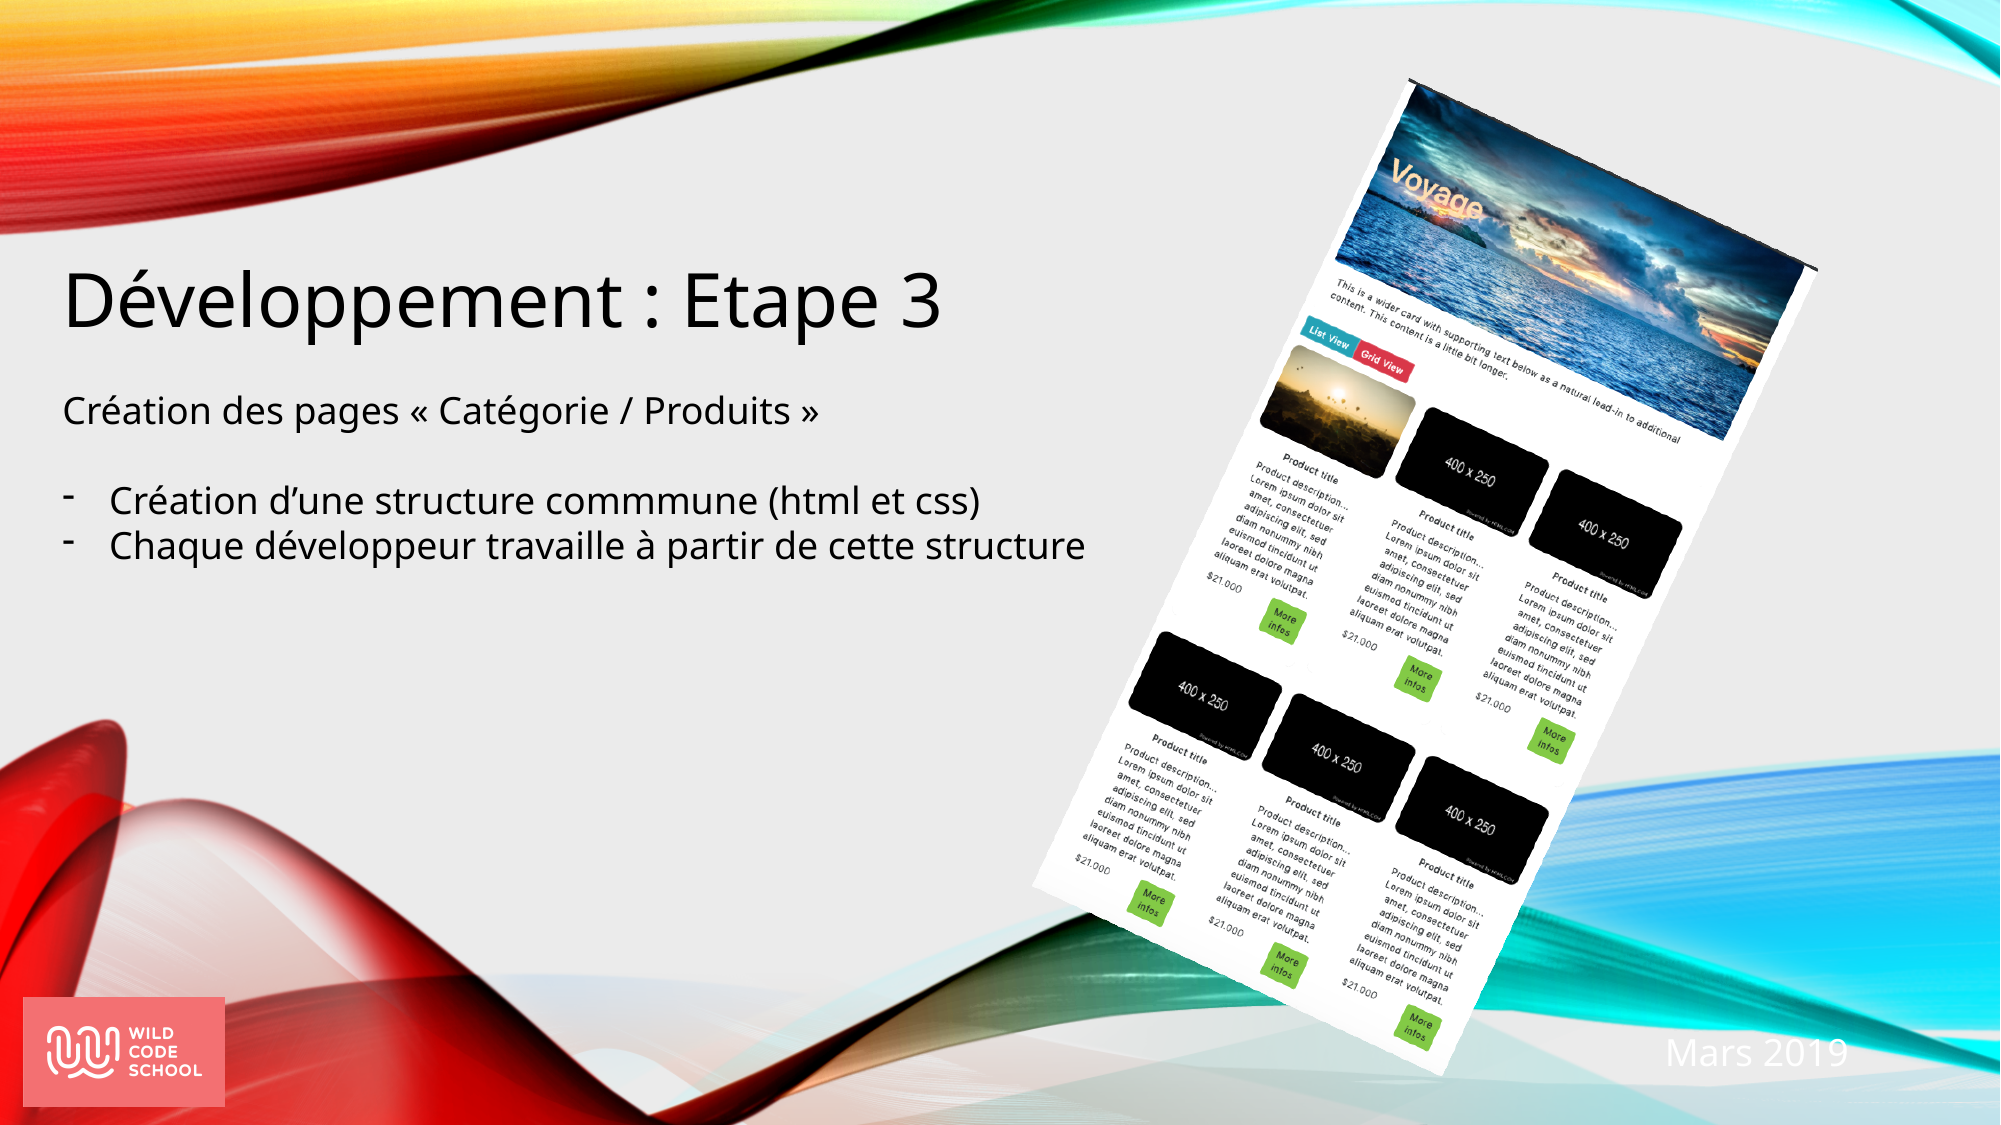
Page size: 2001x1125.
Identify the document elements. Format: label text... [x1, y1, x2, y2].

picture [0, 0, 2000, 1125]
text_box Mars 2019 [1650, 1021, 2000, 1082]
text_box Développement : Etape 3 Création des pages « Catégorie / Produits » Création d’une structure commmune (html et css) Chaque développeur travaille à partir de cette structure [47, 244, 1198, 575]
